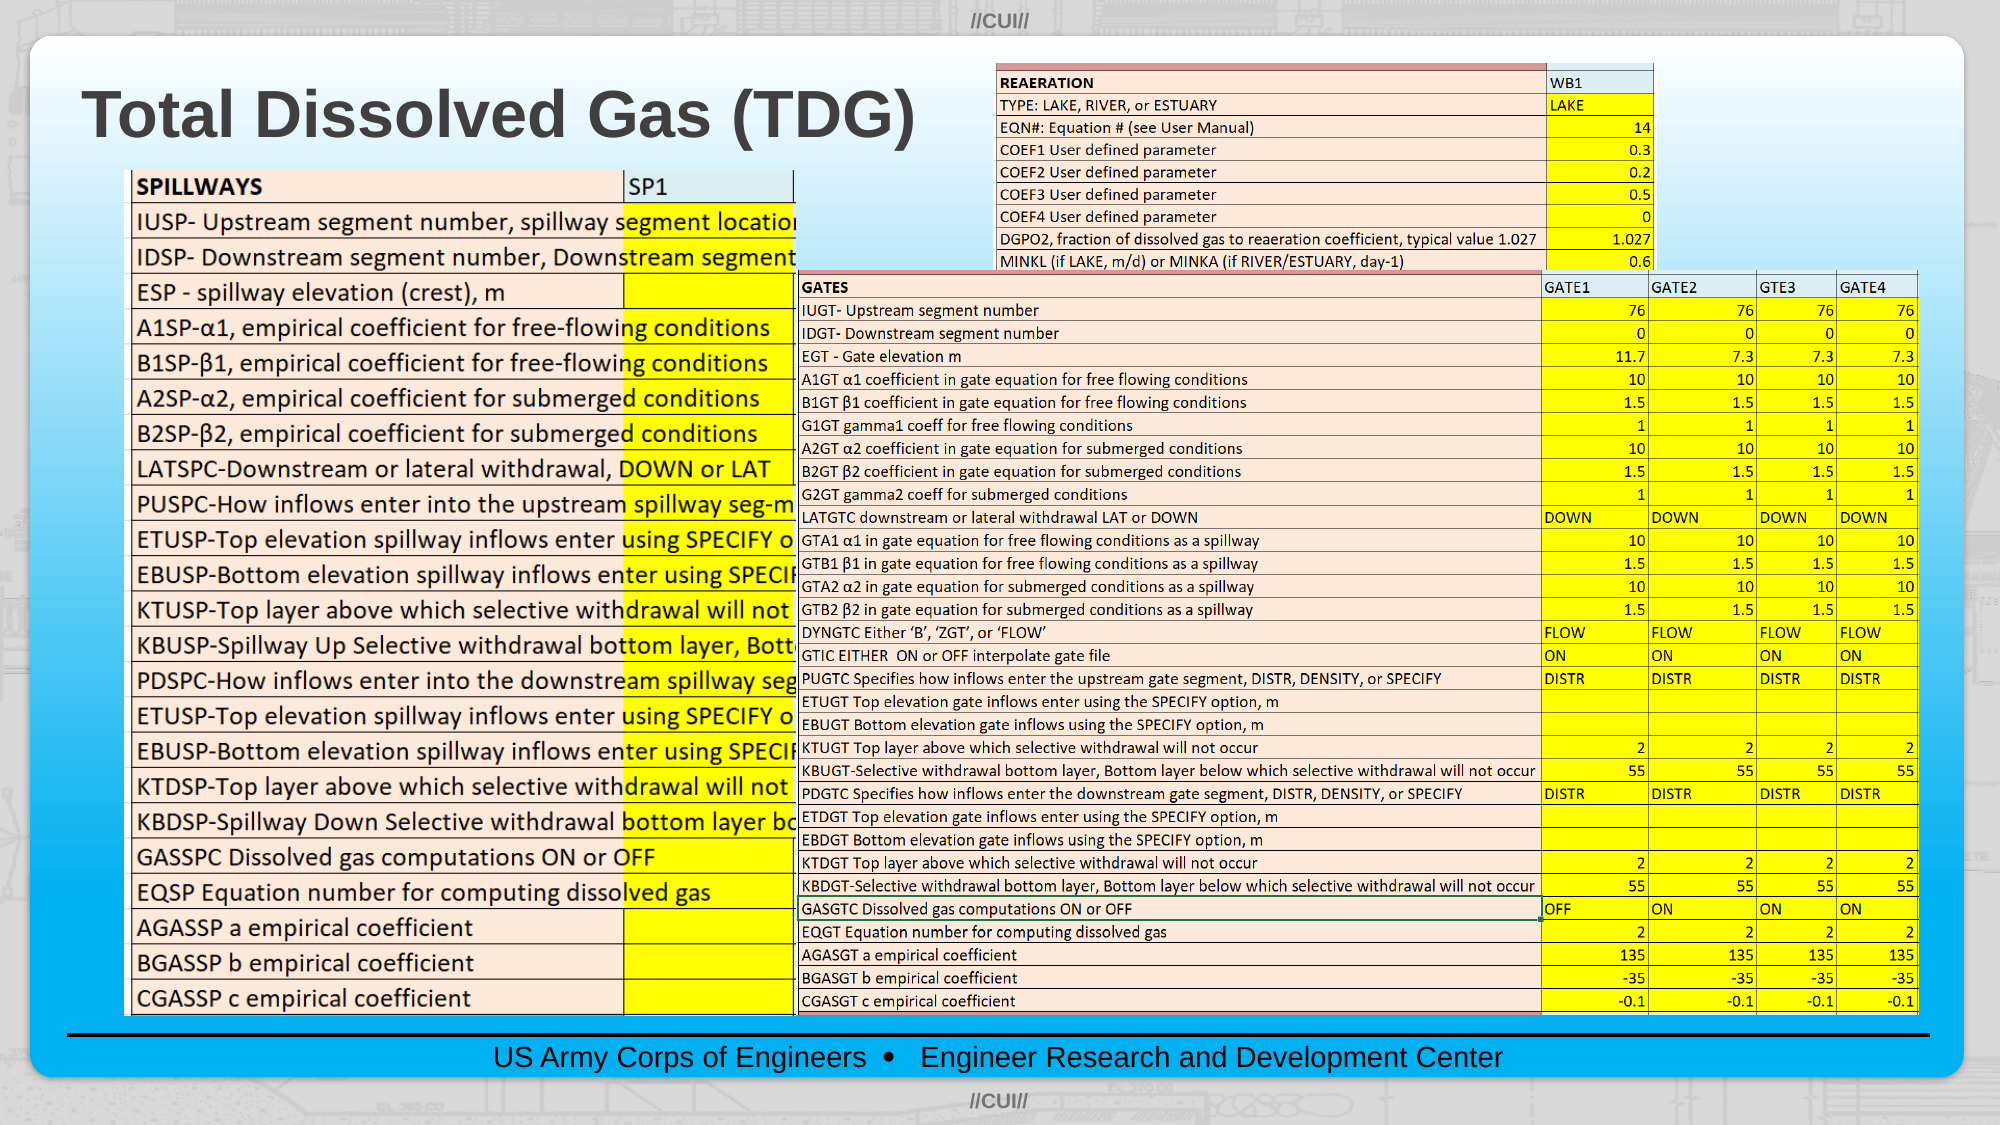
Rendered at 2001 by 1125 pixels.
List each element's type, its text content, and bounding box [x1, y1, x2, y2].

picture [0, 0, 2000, 1125]
title Total Dissolved Gas (TDG) [66, 44, 1901, 178]
